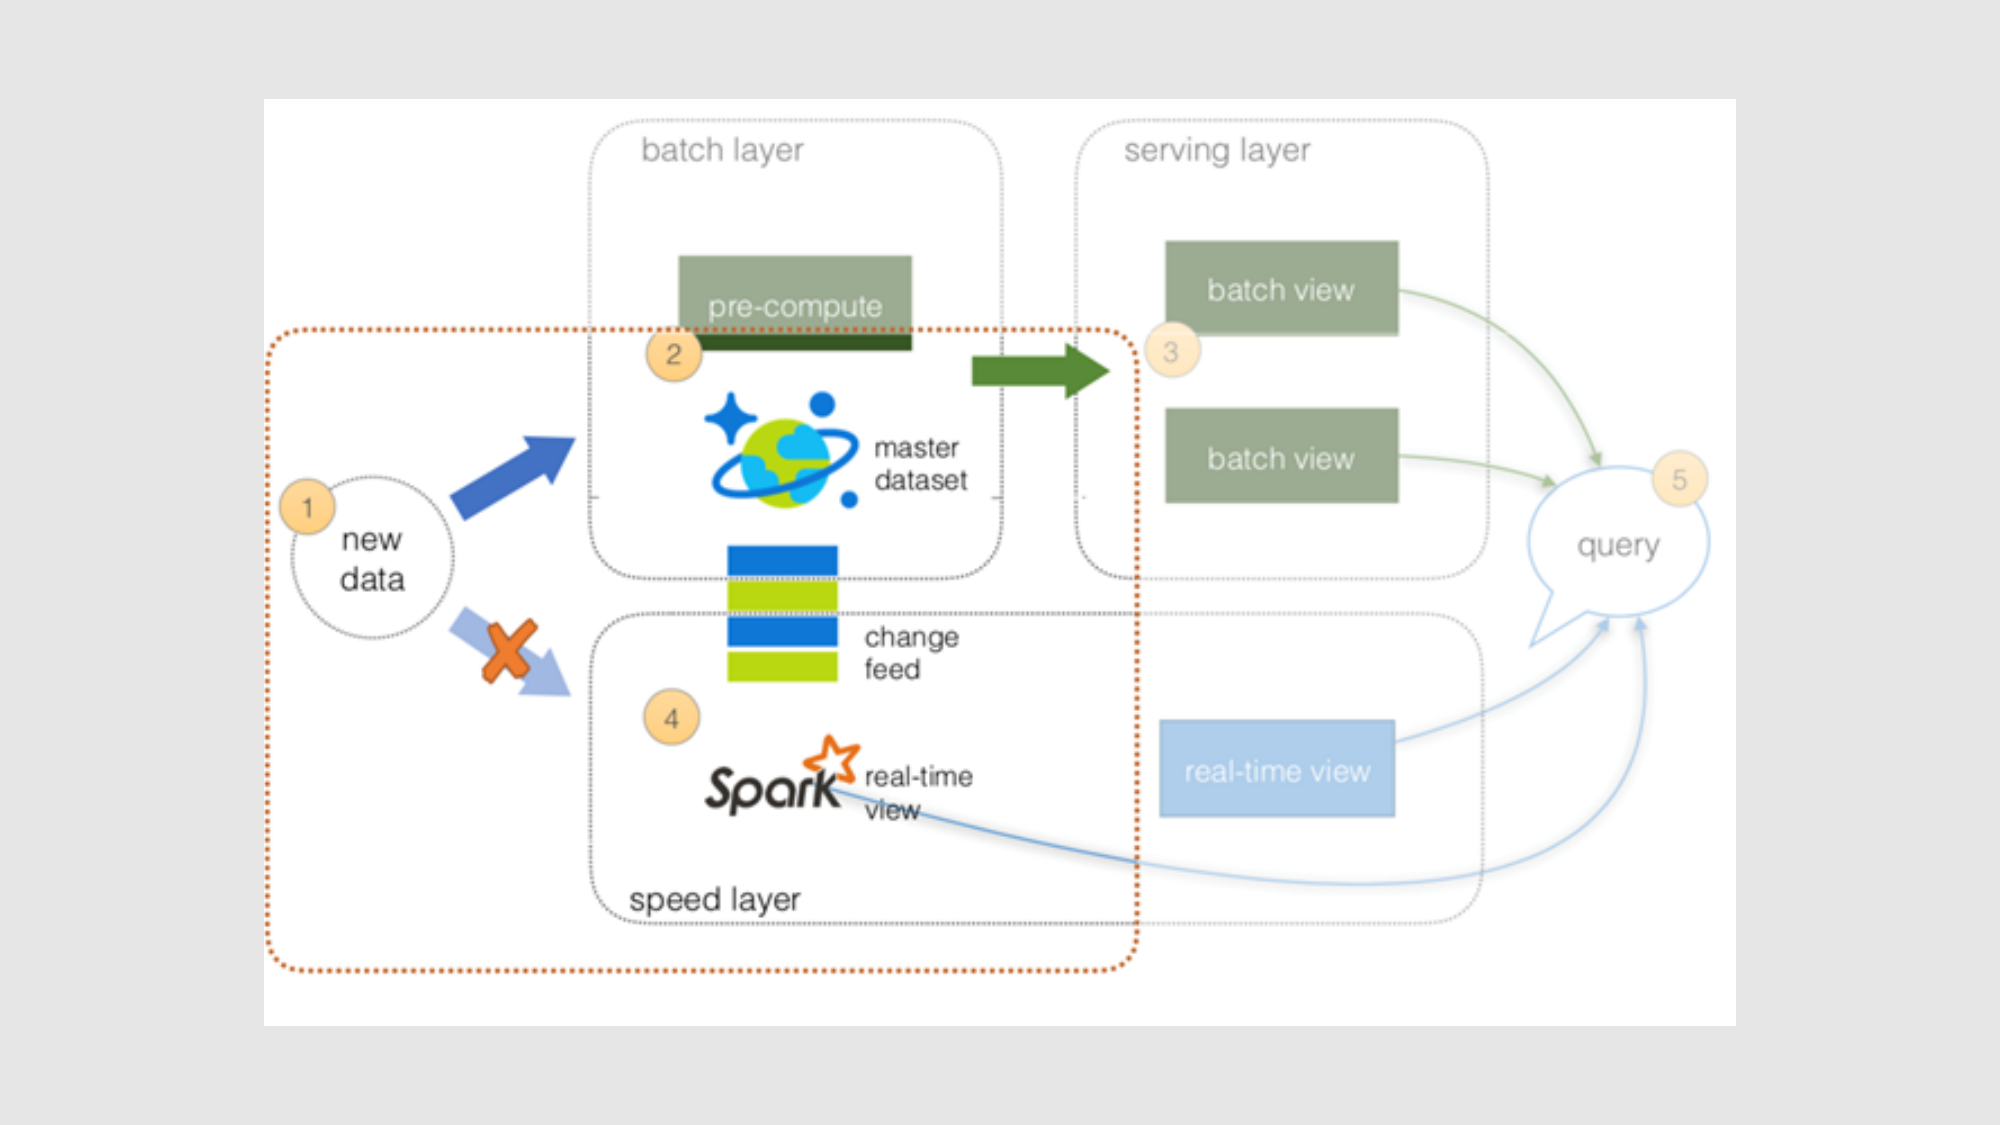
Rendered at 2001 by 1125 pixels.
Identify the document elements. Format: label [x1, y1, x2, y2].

picture [264, 99, 1736, 1026]
